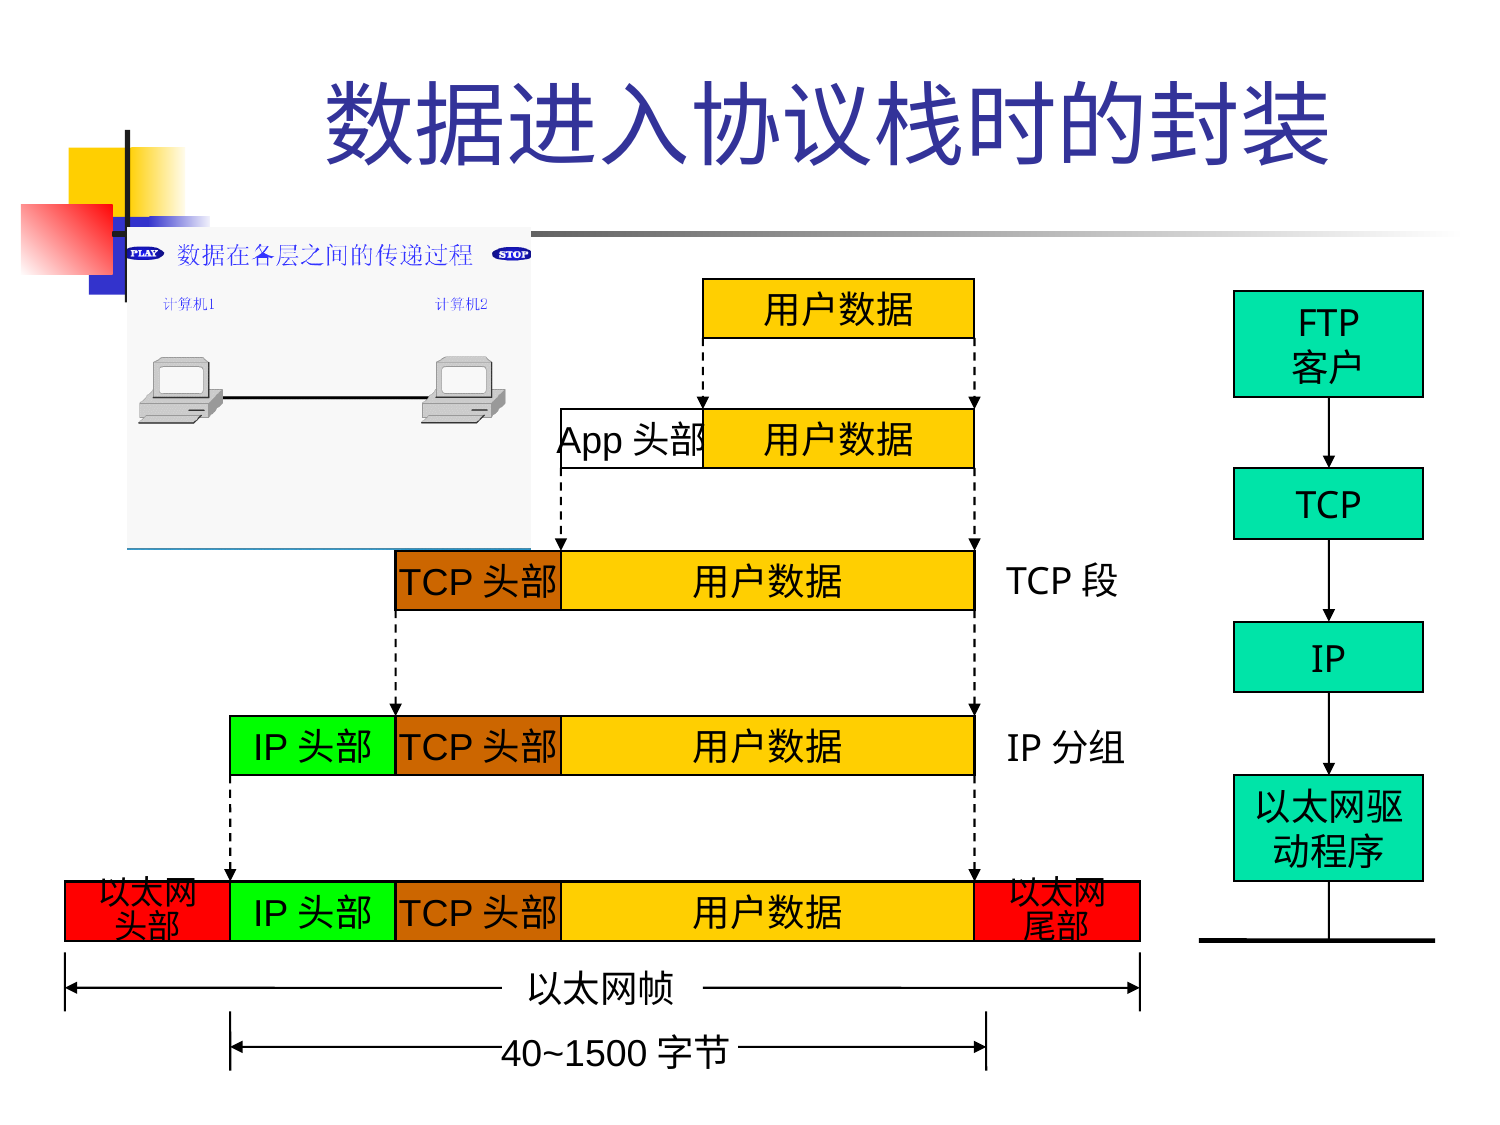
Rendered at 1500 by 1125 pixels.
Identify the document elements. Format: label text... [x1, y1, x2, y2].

text_box [702, 981, 1140, 995]
text_box IP头部 [230, 716, 396, 776]
text_box IP分组 [992, 716, 1141, 776]
text_box IP头部 [231, 881, 396, 941]
text_box 用户数据 [703, 408, 975, 468]
text_box [968, 393, 981, 410]
text_box TCP头部 [395, 550, 561, 610]
text_box TCP段 [991, 549, 1134, 610]
text_box IP [1234, 621, 1424, 693]
text_box [696, 393, 710, 410]
text_box 40~1500字节 [486, 1022, 747, 1082]
title 数据进入协议栈时的封装 [188, 34, 1468, 185]
text_box [968, 698, 981, 717]
text_box [968, 534, 981, 551]
text_box TCP头部 [396, 716, 561, 776]
text_box 用户数据 [561, 716, 975, 776]
text_box 以太网 头部 [64, 881, 231, 941]
text_box [1322, 397, 1336, 468]
text_box TCP头部 [396, 881, 561, 941]
text_box [64, 981, 502, 994]
text_box [747, 1040, 987, 1054]
picture [127, 227, 531, 550]
text_box 用户数据 [561, 881, 974, 941]
text_box 用户数据 [702, 278, 975, 338]
text_box 以太网驱 动程序 [1234, 775, 1424, 882]
text_box [554, 534, 568, 551]
text_box TCP [1234, 468, 1424, 539]
text_box 以太网帧 [510, 957, 691, 1018]
text_box [1322, 539, 1336, 622]
text_box [968, 864, 981, 882]
text_box 用户数据 [561, 550, 975, 610]
text_box 以太网 尾部 [974, 881, 1140, 941]
text_box [389, 698, 402, 717]
text_box App头部 [560, 409, 703, 469]
text_box FTP 客户 [1234, 290, 1424, 398]
text_box [1322, 692, 1336, 776]
text_box [230, 1040, 486, 1054]
text_box [224, 864, 237, 882]
